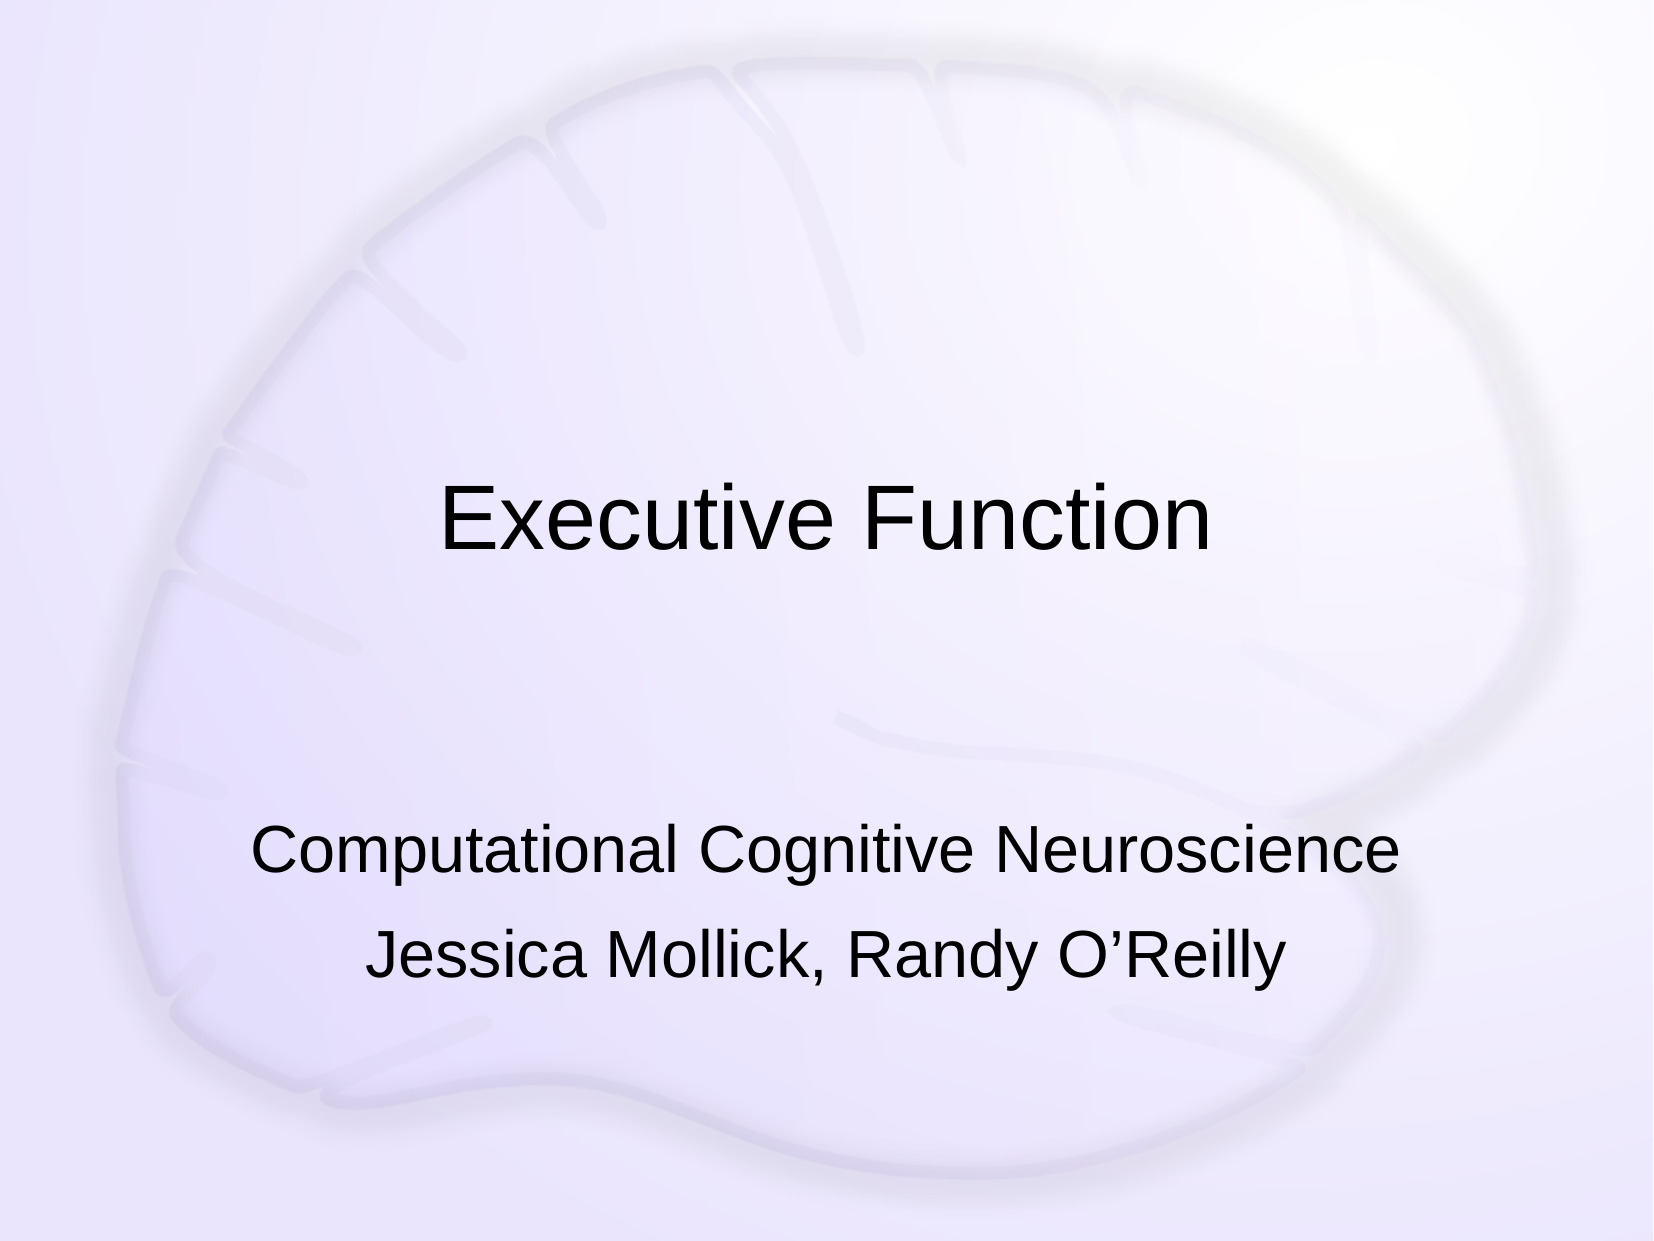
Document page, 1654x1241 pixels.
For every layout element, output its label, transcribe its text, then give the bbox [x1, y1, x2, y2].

picture [0, 0, 1654, 1241]
title Executive Function [123, 385, 1530, 652]
subtitle Computational Cognitive Neuroscience Jessica Mollick, Randy O’Reilly [247, 702, 1406, 1021]
